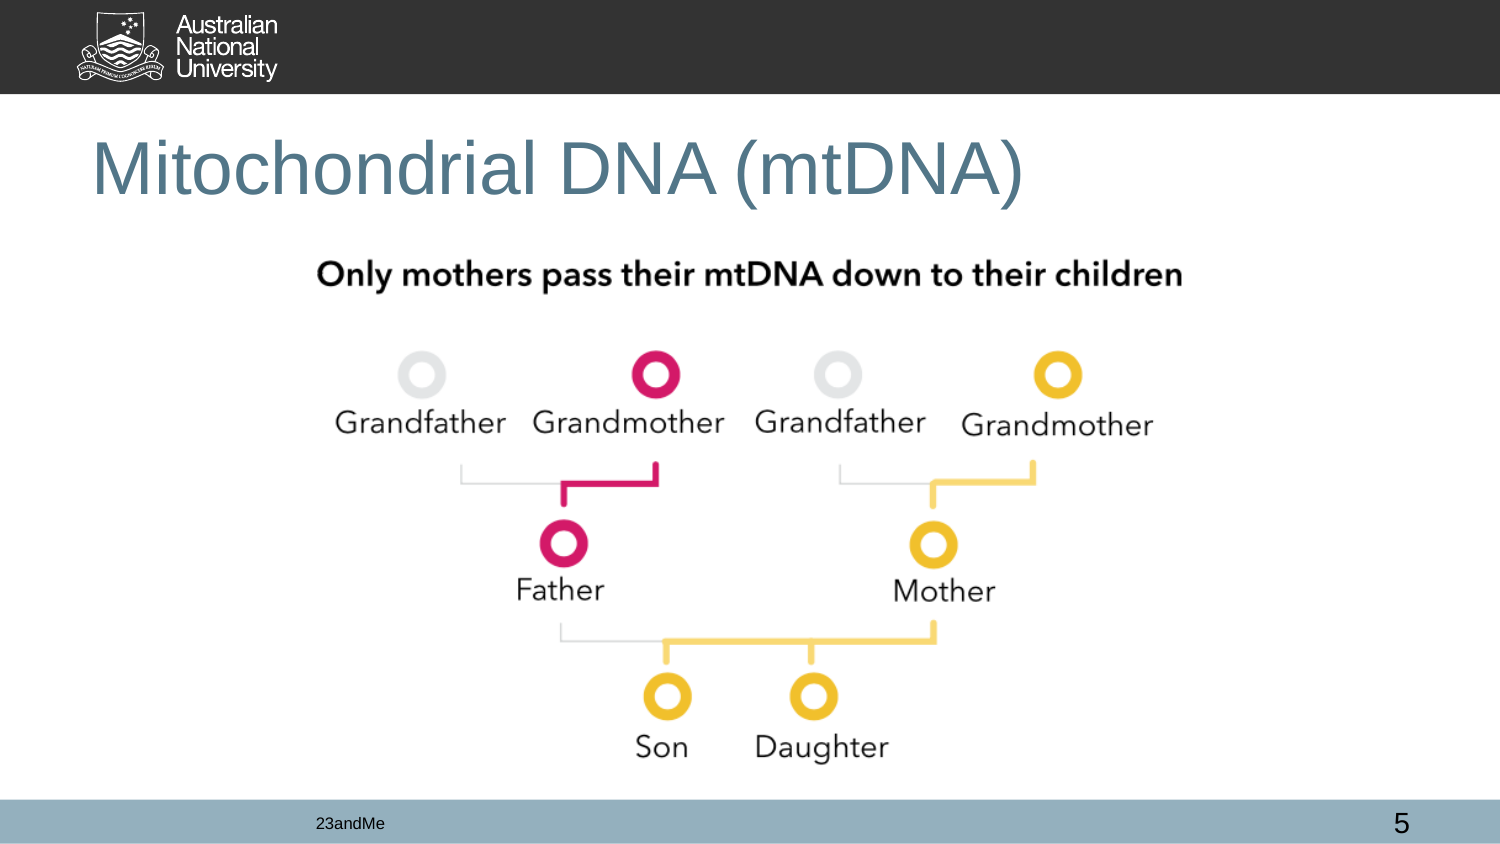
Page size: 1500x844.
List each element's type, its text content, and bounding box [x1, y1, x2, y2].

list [299, 243, 1200, 789]
title Mitochondrial DNA (mtDNA) [76, 94, 1427, 235]
slide_number 5 [1328, 796, 1425, 824]
text_box 23andMe [301, 805, 401, 841]
